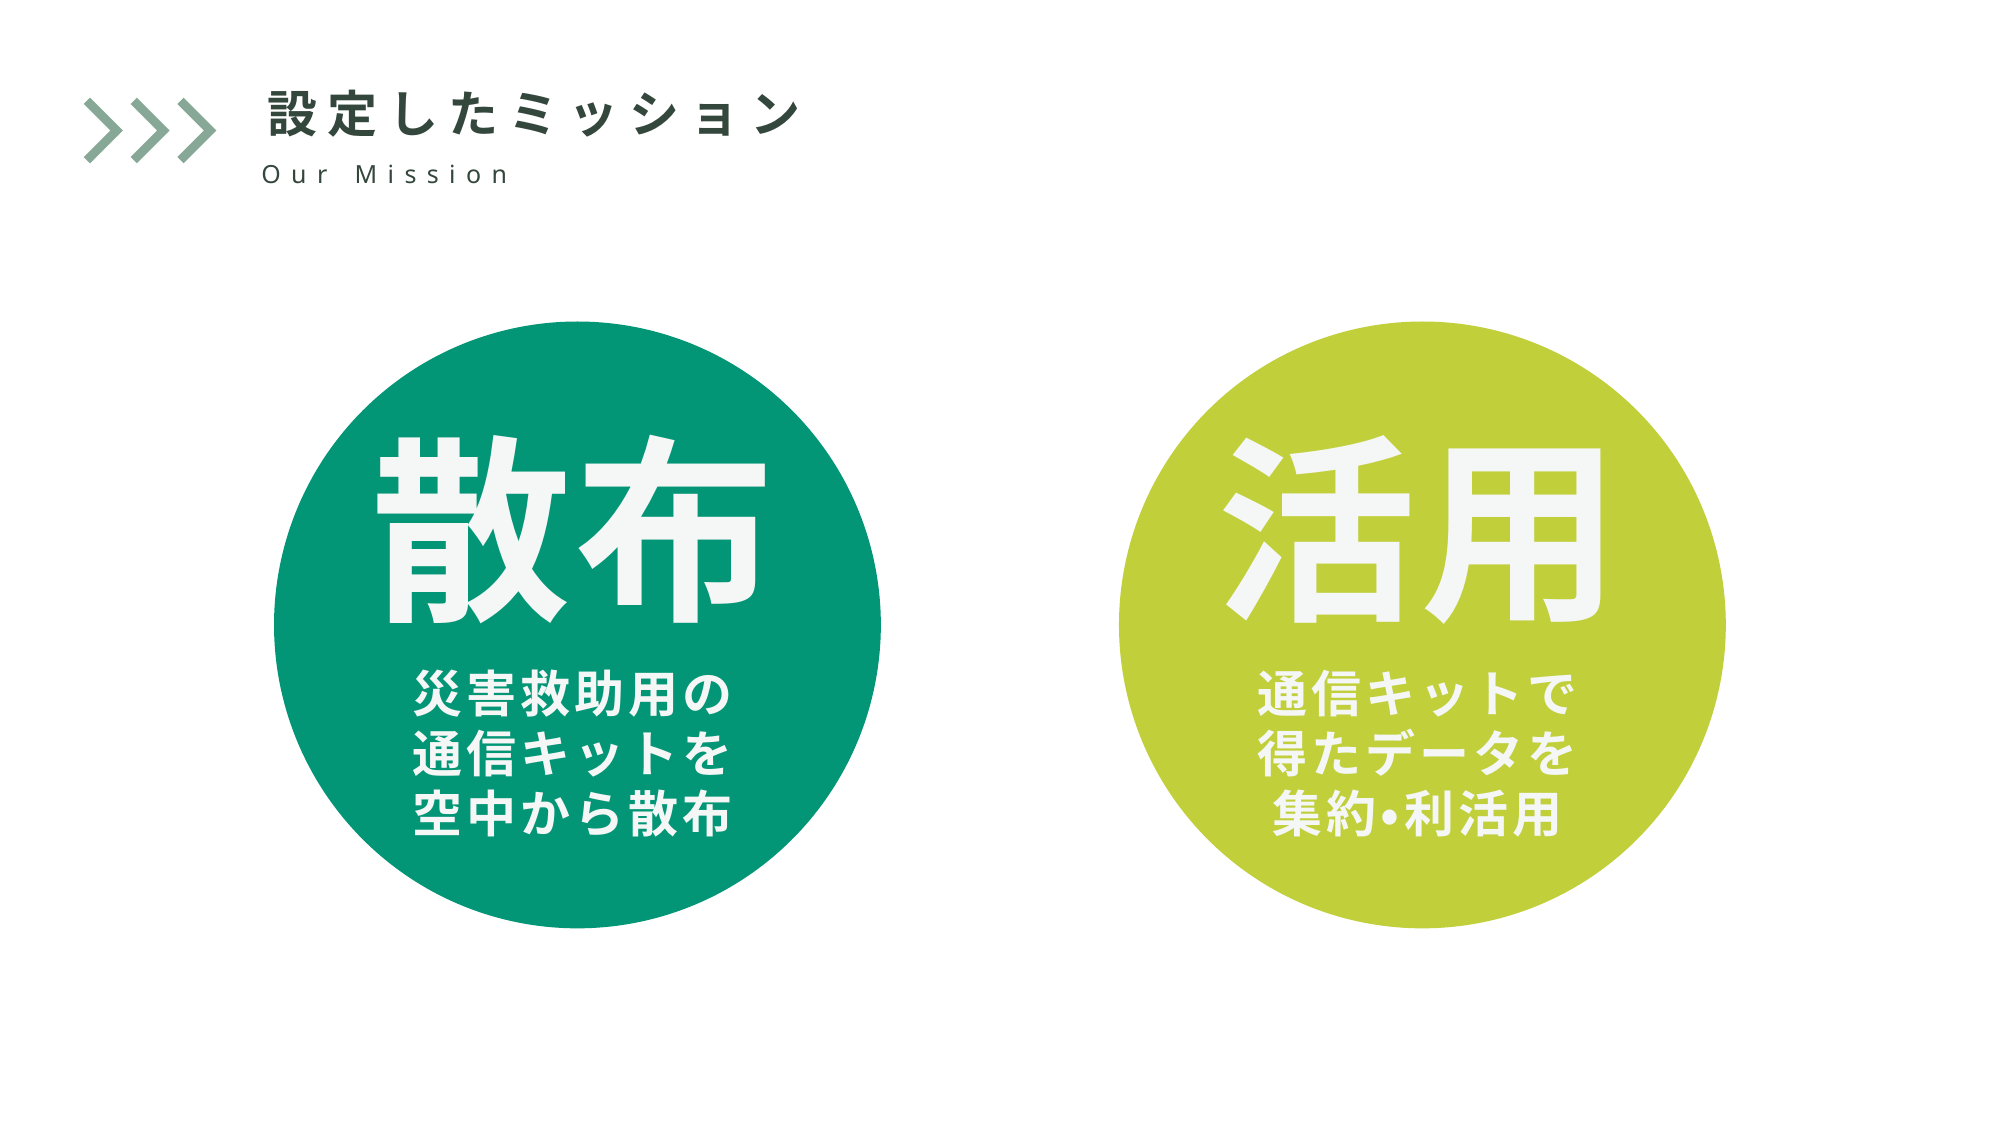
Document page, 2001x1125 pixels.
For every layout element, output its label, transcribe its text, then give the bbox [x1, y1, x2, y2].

text_box 散布 [304, 393, 842, 646]
text_box [373, 851, 782, 930]
text_box [380, 320, 775, 393]
text_box 設定したミッション [252, 75, 816, 151]
text_box [129, 96, 172, 165]
text_box [1118, 476, 1726, 752]
text_box [175, 96, 218, 165]
text_box 災害救助用の 通信キットを 空中から散布 [292, 655, 853, 851]
text_box [1226, 321, 1619, 393]
text_box [82, 96, 125, 165]
text_box [272, 474, 882, 755]
text_box 活用 [1149, 393, 1687, 646]
text_box [1220, 851, 1625, 929]
text_box 通信キットで 得たデータを 集約・利活用 [1137, 655, 1698, 851]
text_box Our Mission [246, 151, 523, 196]
